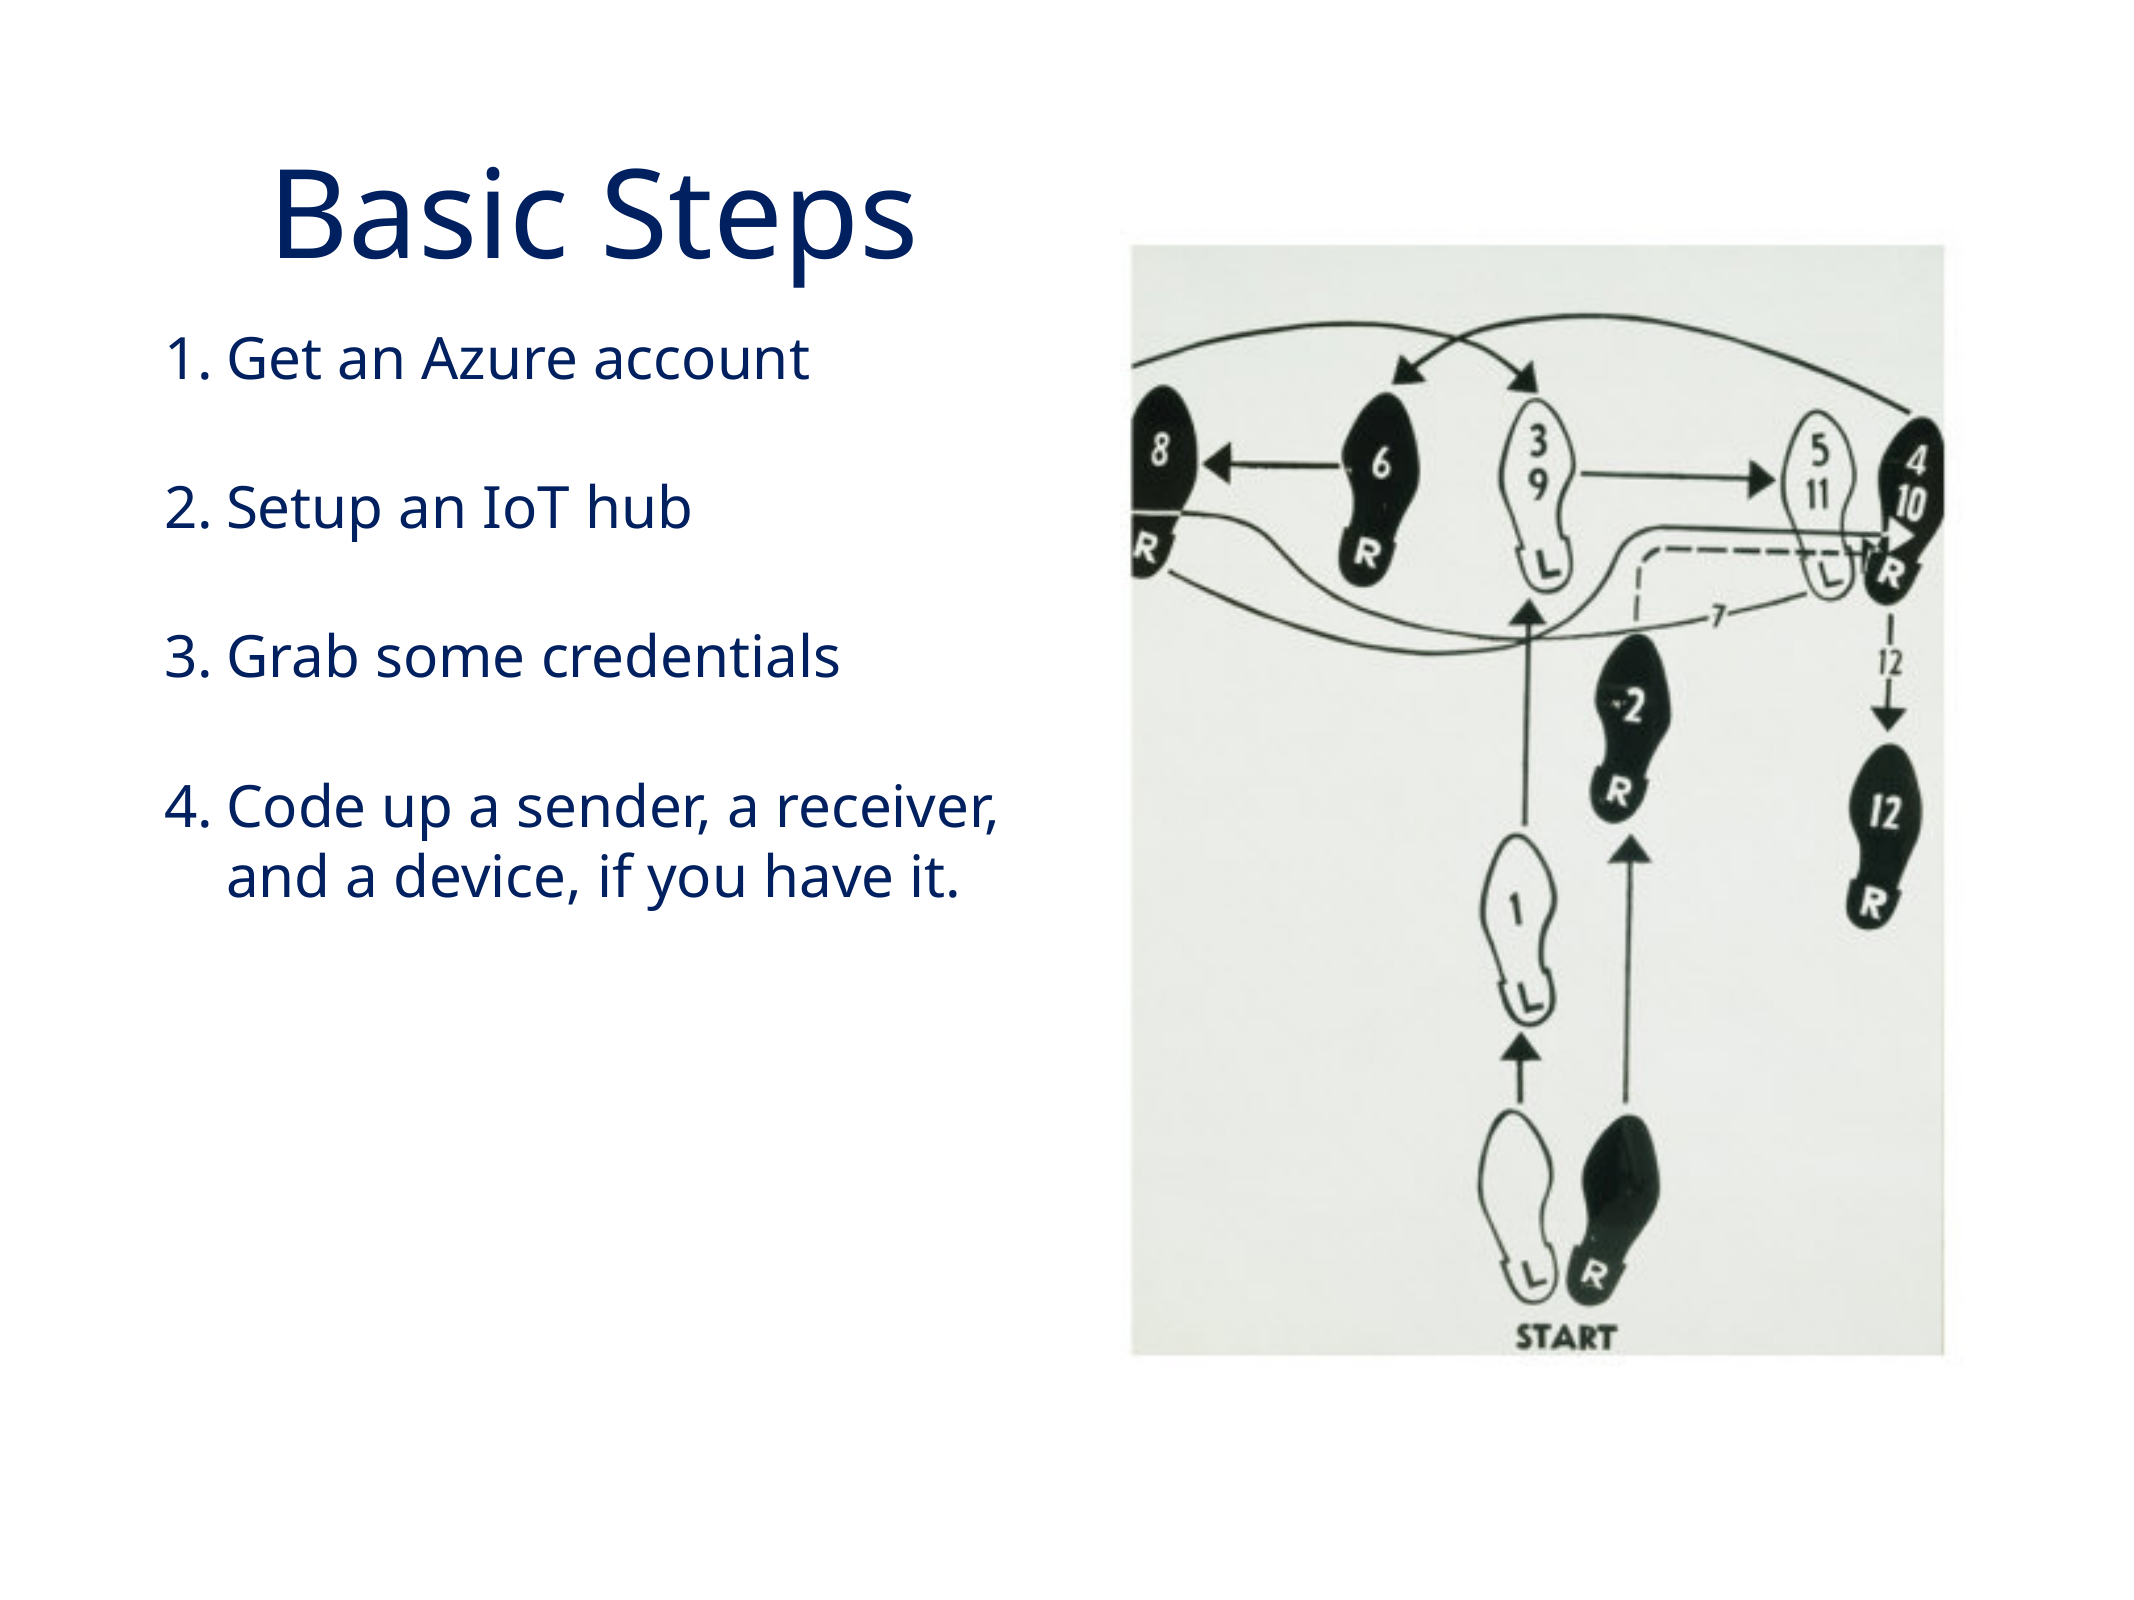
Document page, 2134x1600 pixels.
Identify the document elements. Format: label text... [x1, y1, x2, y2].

picture [1101, 209, 1978, 1393]
list Get an Azure account Setup an IoT hub Grab some credentials Code up a sender, a receiver, and a device, if you have it. [155, 312, 1032, 1478]
title Basic Steps [155, 124, 1032, 292]
